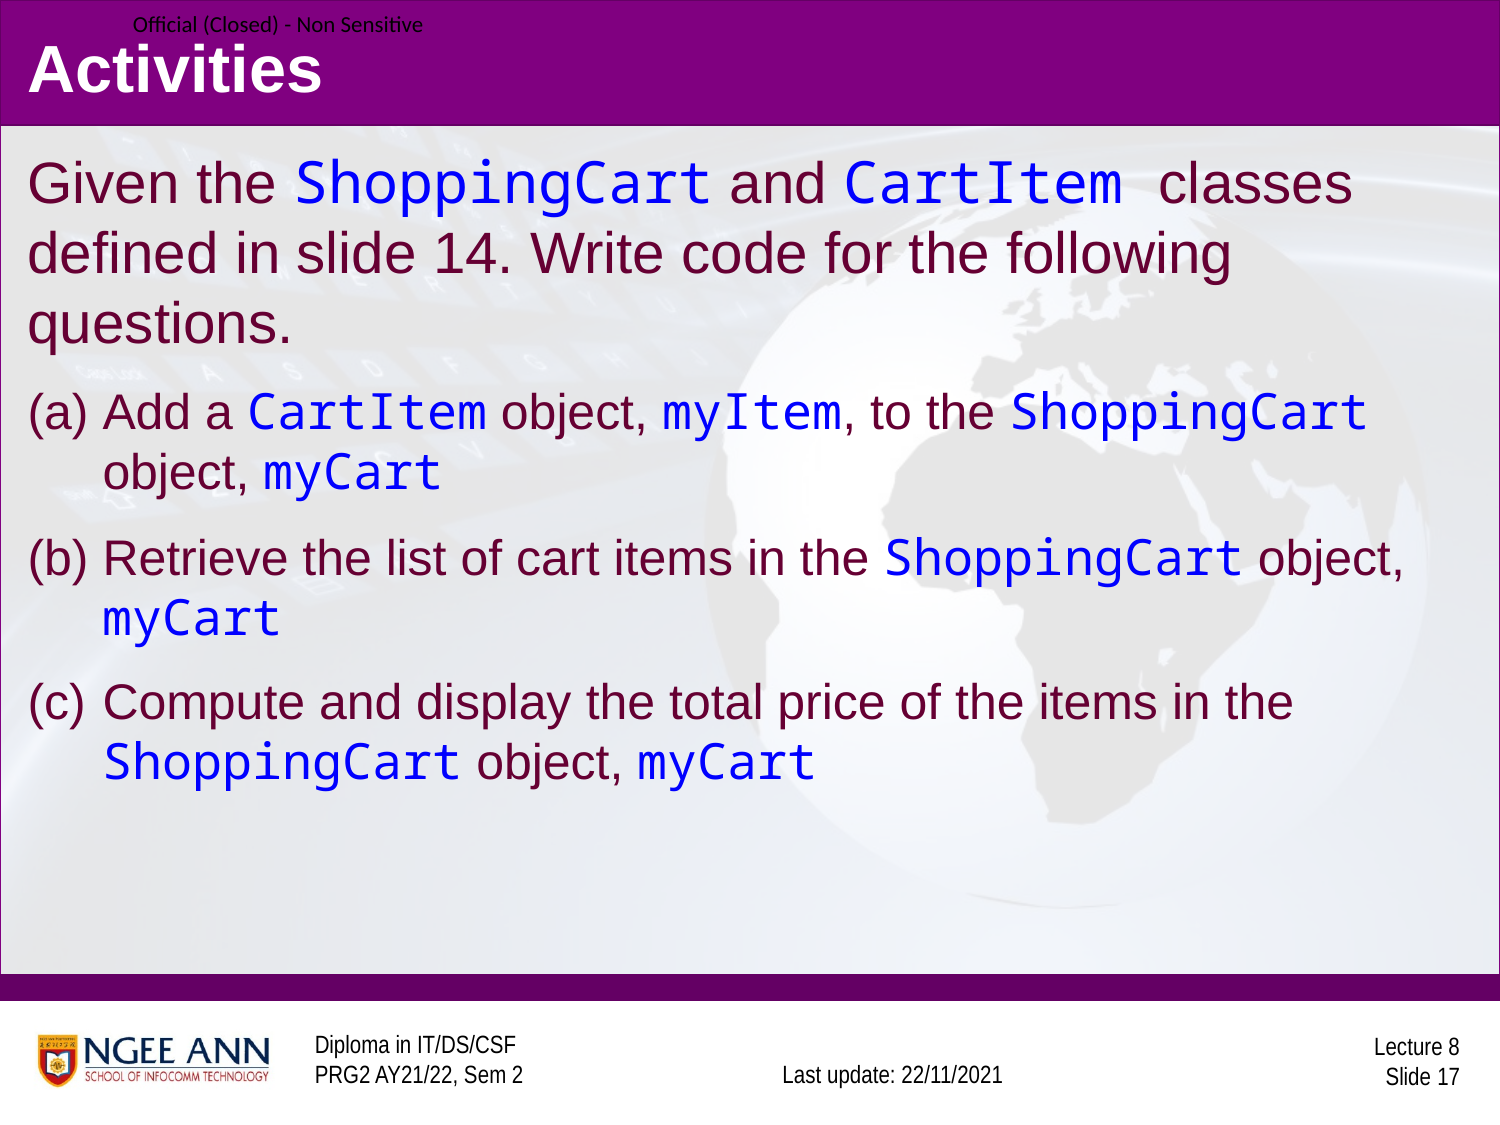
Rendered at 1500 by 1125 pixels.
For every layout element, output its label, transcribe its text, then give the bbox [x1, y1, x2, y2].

picture [12, 1012, 294, 1109]
list Given the ShoppingCart and CartItem classes defined in slide 14. Write code for the following questions. Add a CartItem object, myItem, to the ShoppingCart object, myCart Retrieve the list of cart items in the ShoppingCart object, myCart Compute and display the total price of the items in the ShoppingCart object, myCart [12, 137, 1488, 956]
title Activities [12, 19, 1488, 113]
